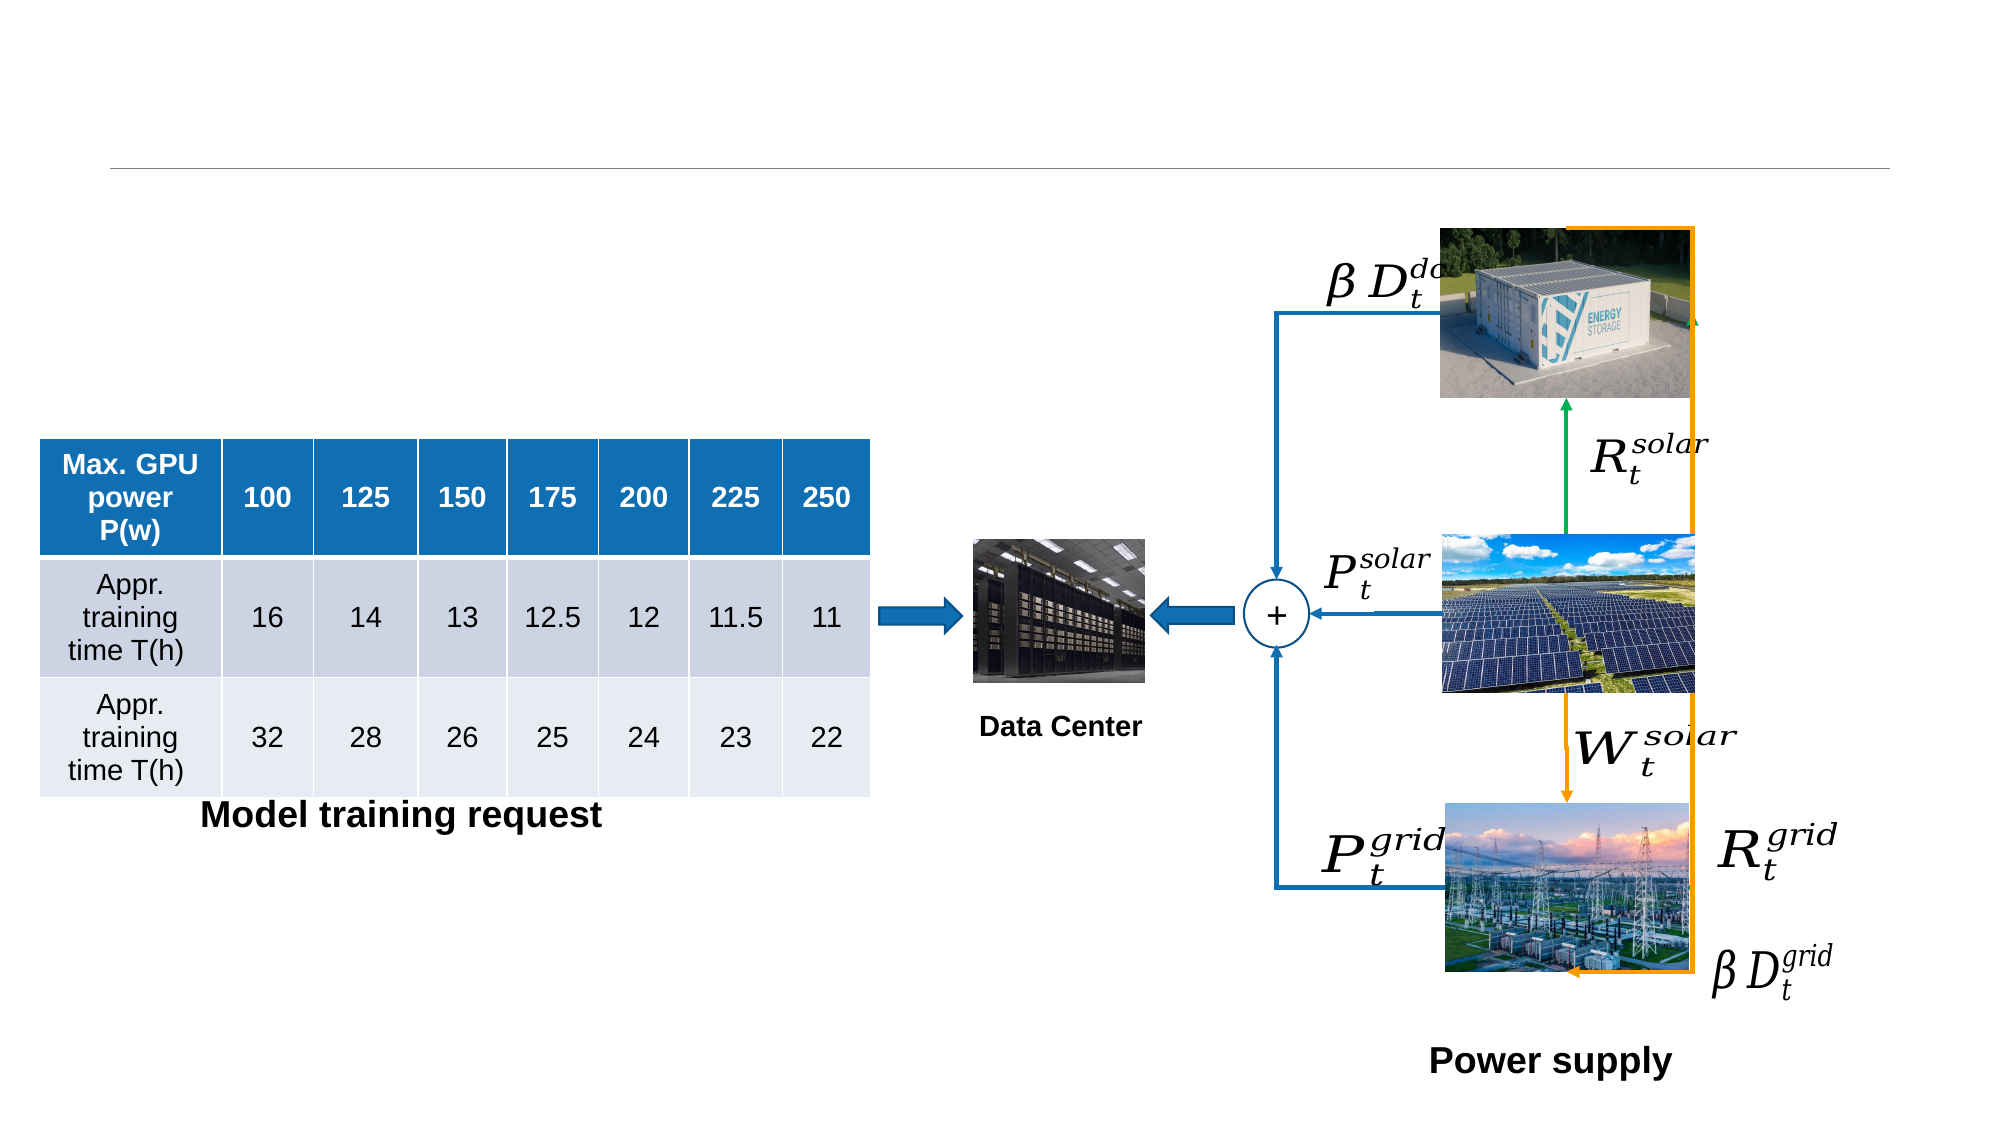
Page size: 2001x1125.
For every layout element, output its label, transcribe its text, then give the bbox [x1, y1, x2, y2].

table_cell 16 [223, 560, 313, 677]
picture [1440, 228, 1693, 398]
picture [1442, 534, 1695, 693]
table_header Max. GPU power P(w) [40, 439, 221, 555]
table_header 225 [690, 439, 782, 555]
table_header 175 [508, 439, 598, 555]
table_cell 12 [599, 560, 688, 677]
table_cell 24 [599, 678, 688, 797]
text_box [1688, 693, 1693, 888]
table_cell 12.5 [508, 560, 598, 677]
picture [1445, 803, 1689, 972]
text_box Model training request [185, 798, 716, 842]
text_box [1276, 313, 1441, 580]
table_cell 28 [314, 678, 417, 797]
table_cell Appr. training time T(h) [40, 560, 221, 677]
table_cell 11 [783, 560, 870, 677]
table_cell 23 [690, 678, 782, 797]
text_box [964, 539, 1193, 751]
table_cell 32 [223, 678, 313, 797]
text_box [1276, 647, 1446, 888]
table_header 125 [314, 439, 417, 555]
table_header 200 [599, 439, 688, 555]
table_cell 13 [419, 560, 506, 677]
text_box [1243, 601, 1310, 648]
table_cell 14 [314, 560, 417, 677]
text_box Power supply [1414, 1028, 1729, 1088]
table_cell 22 [783, 678, 870, 797]
table_cell Appr. training time T(h) [40, 678, 221, 797]
table_header 150 [419, 439, 506, 555]
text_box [1243, 579, 1310, 599]
table_cell 11.5 [690, 560, 782, 677]
table_header 100 [223, 439, 313, 555]
text_box [878, 596, 964, 636]
table_cell 25 [508, 678, 598, 797]
text_box [1193, 605, 1235, 625]
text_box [1688, 313, 1693, 534]
table_header 250 [783, 439, 870, 555]
table_cell 26 [419, 678, 506, 797]
